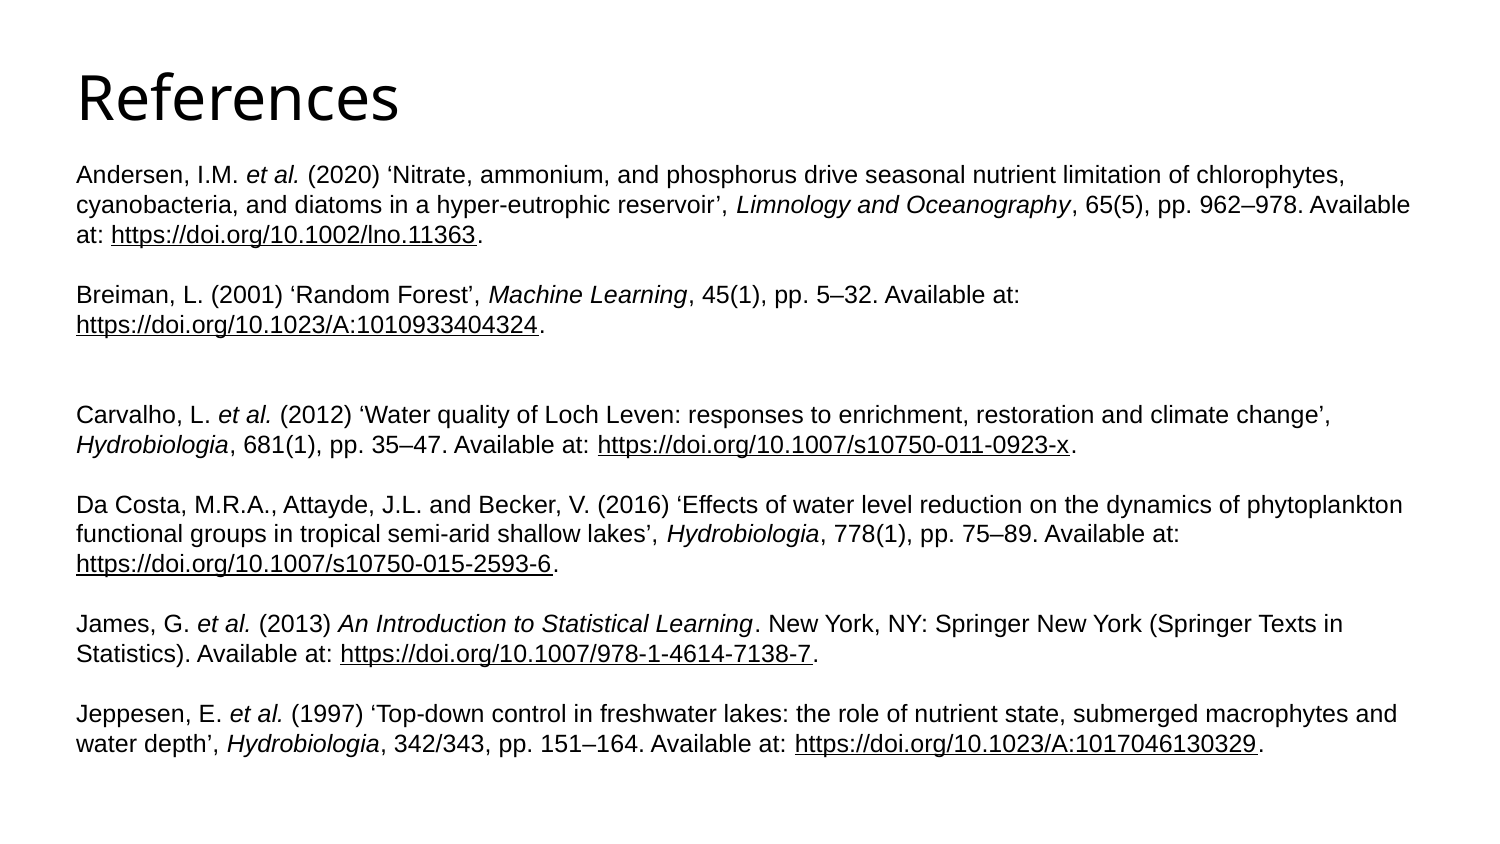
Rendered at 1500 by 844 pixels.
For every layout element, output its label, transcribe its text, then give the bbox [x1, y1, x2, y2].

text_box Andersen, I.M. et al. (2020) ‘Nitrate, ammonium, and phosphorus drive seasonal nutrient limitation of chlorophytes, cyanobacteria, and diatoms in a hyper‐eutrophic reservoir’, Limnology and Oceanography, 65(5), pp. 962–978. Available at: https://doi.org/10.1002/lno.11363. Breiman, L. (2001) ‘Random Forest’, Machine Learning, 45(1), pp. 5–32. Available at: https://doi.org/10.1023/A:1010933404324. Carvalho, L. et al. (2012) ‘Water quality of Loch Leven: responses to enrichment, restoration and climate change’, Hydrobiologia, 681(1), pp. 35–47. Available at: https://doi.org/10.1007/s10750-011-0923-x. Da Costa, M.R.A., Attayde, J.L. and Becker, V. (2016) ‘Effects of water level reduction on the dynamics of phytoplankton functional groups in tropical semi-arid shallow lakes’, Hydrobiologia, 778(1), pp. 75–89. Available at: https://doi.org/10.1007/s10750-015-2593-6. James, G. et al. (2013) An Introduction to Statistical Learning. New York, NY: Springer New York (Springer Texts in Statistics). Available at: https://doi.org/10.1007/978-1-4614-7138-7. Jeppesen, E. et al. (1997) ‘Top-down control in freshwater lakes: the role of nutrient state, submerged macrophytes and water depth’, Hydrobiologia, 342/343, pp. 151–164. Available at: https://doi.org/10.1023/A:1017046130329. [61, 151, 1439, 795]
text_box References [61, 42, 1103, 151]
